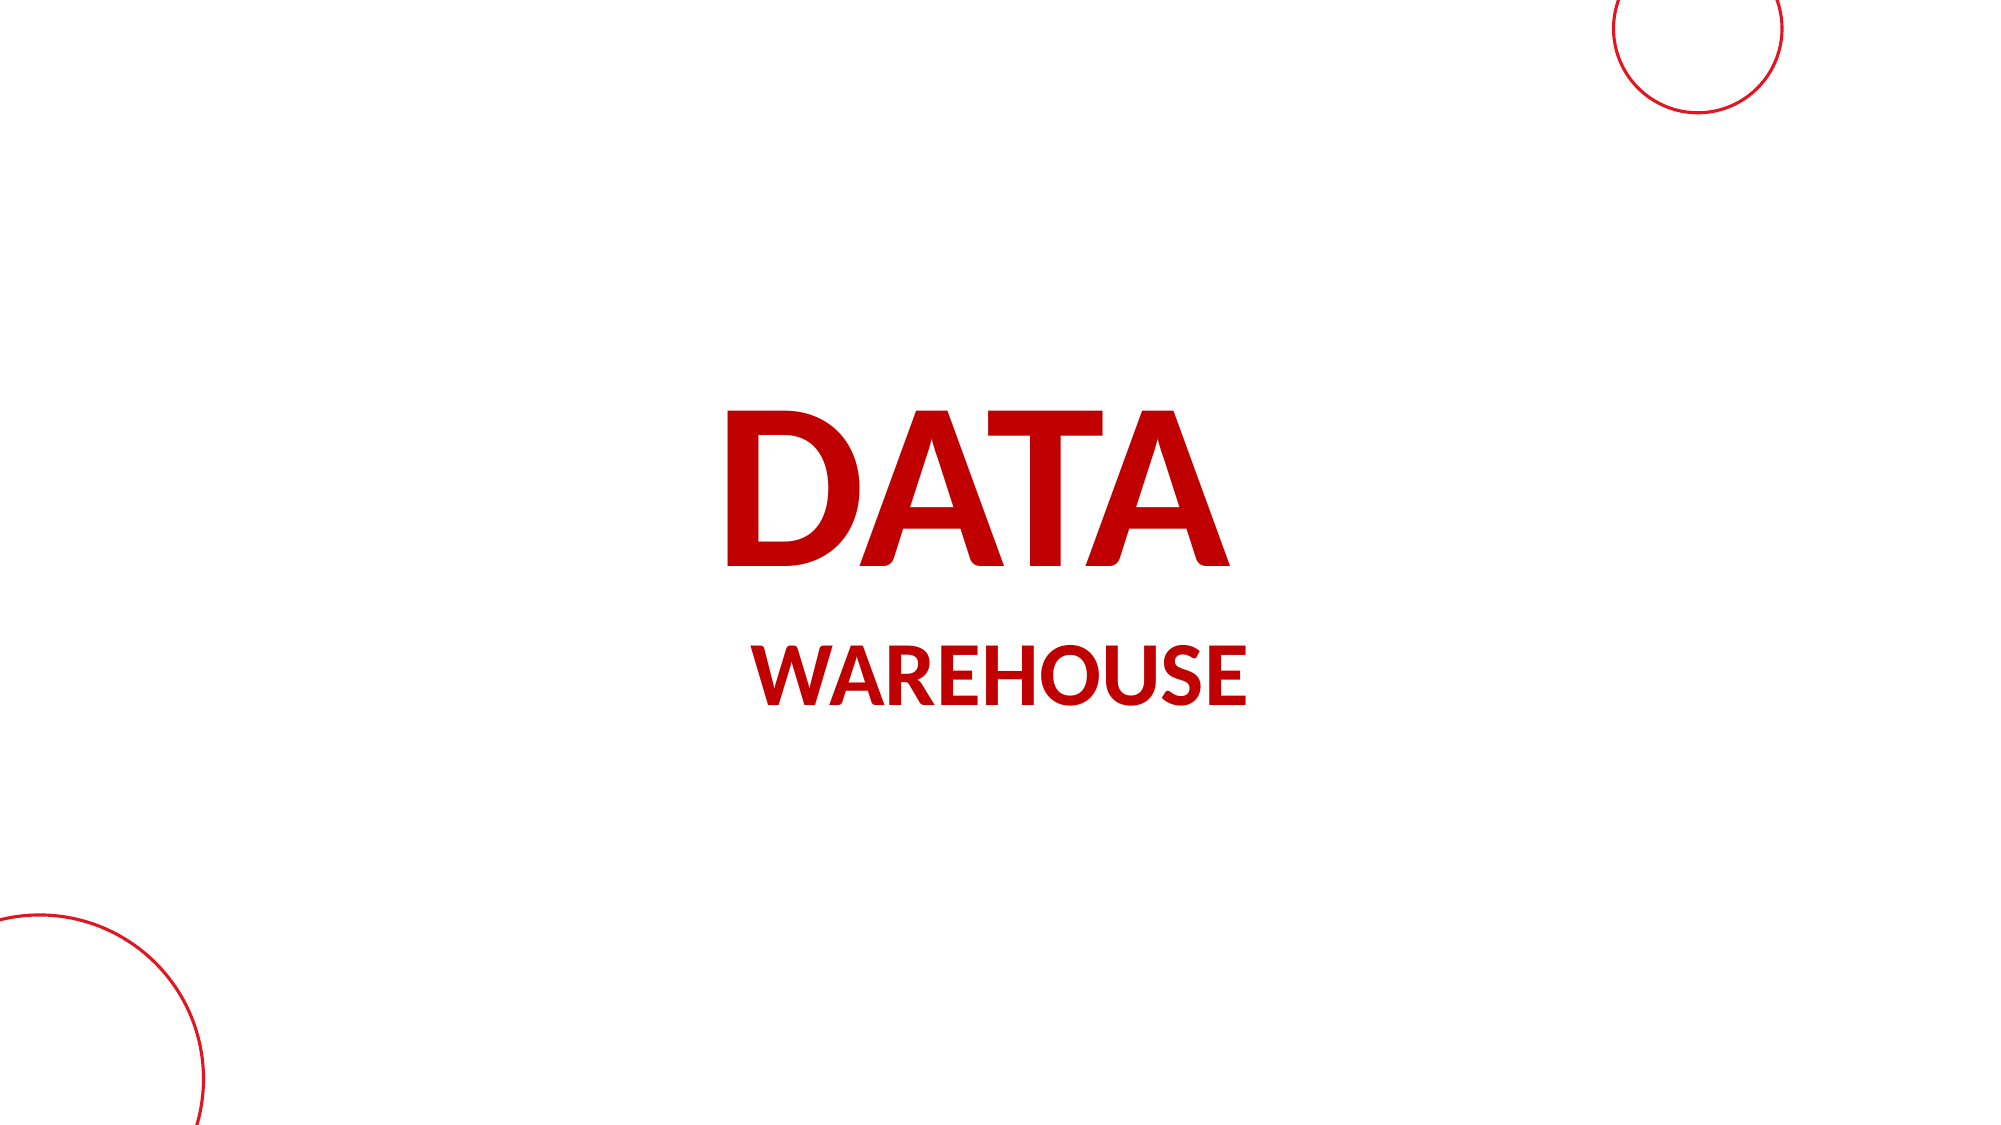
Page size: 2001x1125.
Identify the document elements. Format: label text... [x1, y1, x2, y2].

text_box [0, 913, 205, 1125]
text_box [1612, 0, 1784, 114]
text_box DATA WAREHOUSE [581, 319, 1419, 732]
